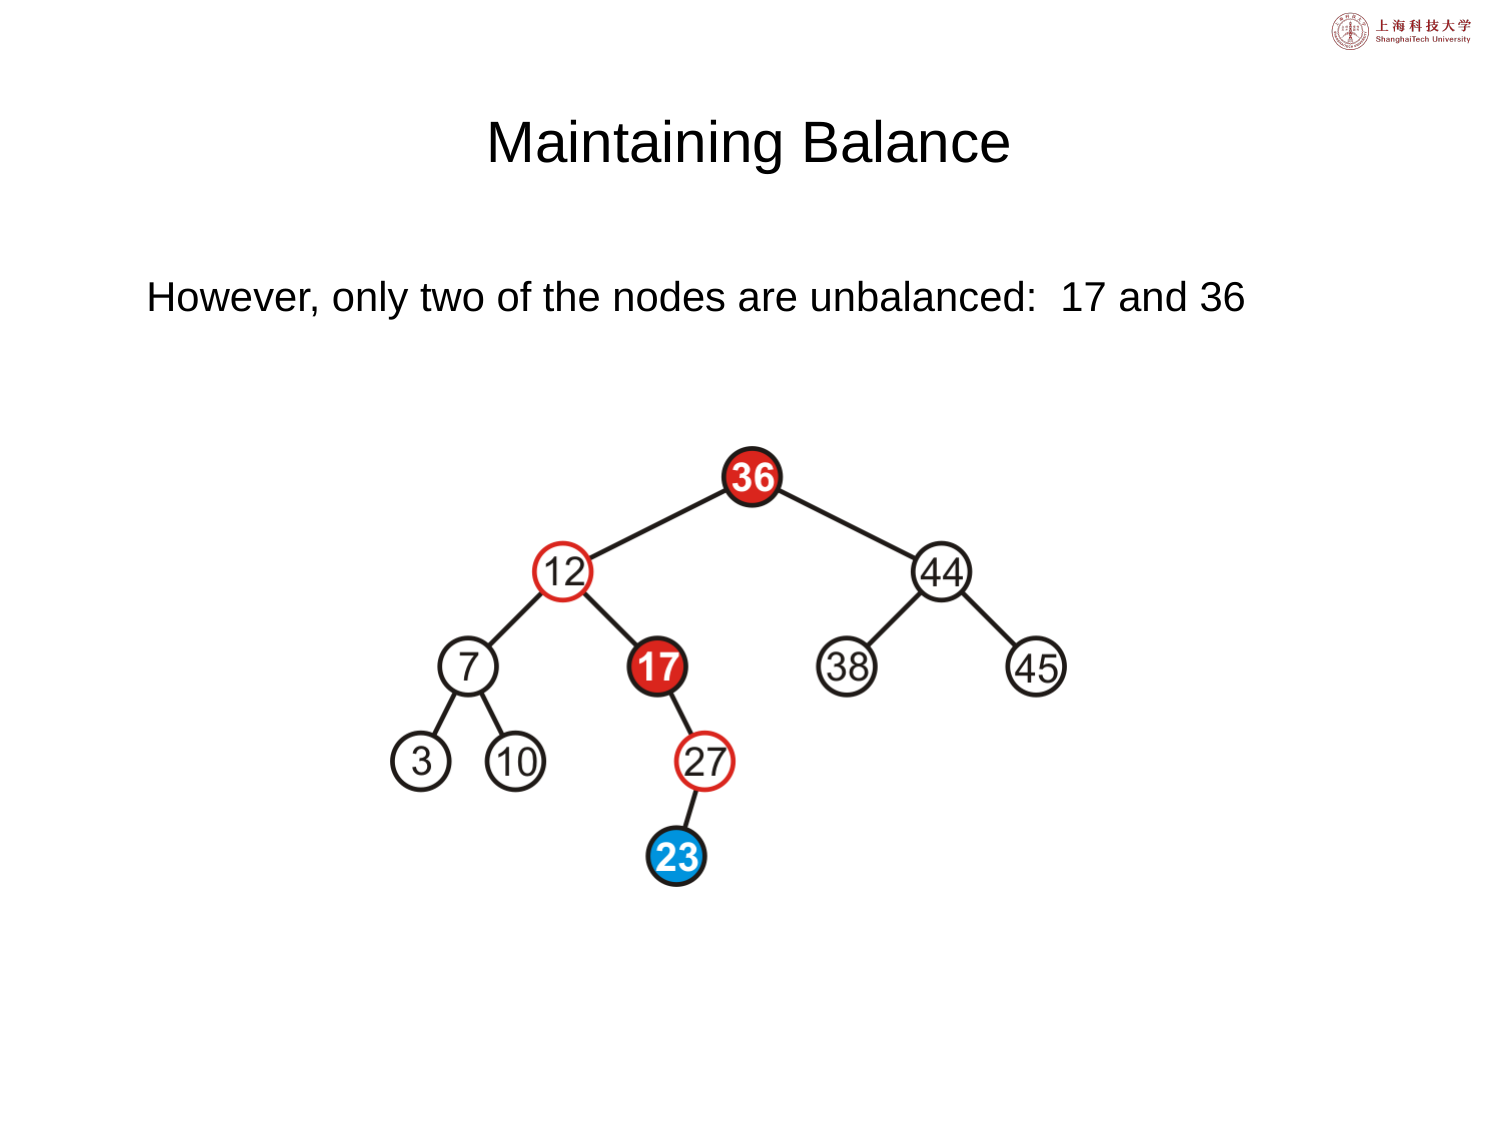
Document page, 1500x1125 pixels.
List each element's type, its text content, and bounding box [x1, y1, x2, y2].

picture [1327, 0, 1478, 109]
list However, only two of the nodes are unbalanced: 17 and 36 [74, 262, 1426, 1006]
title Maintaining Balance [74, 44, 1426, 233]
picture [383, 438, 1075, 894]
